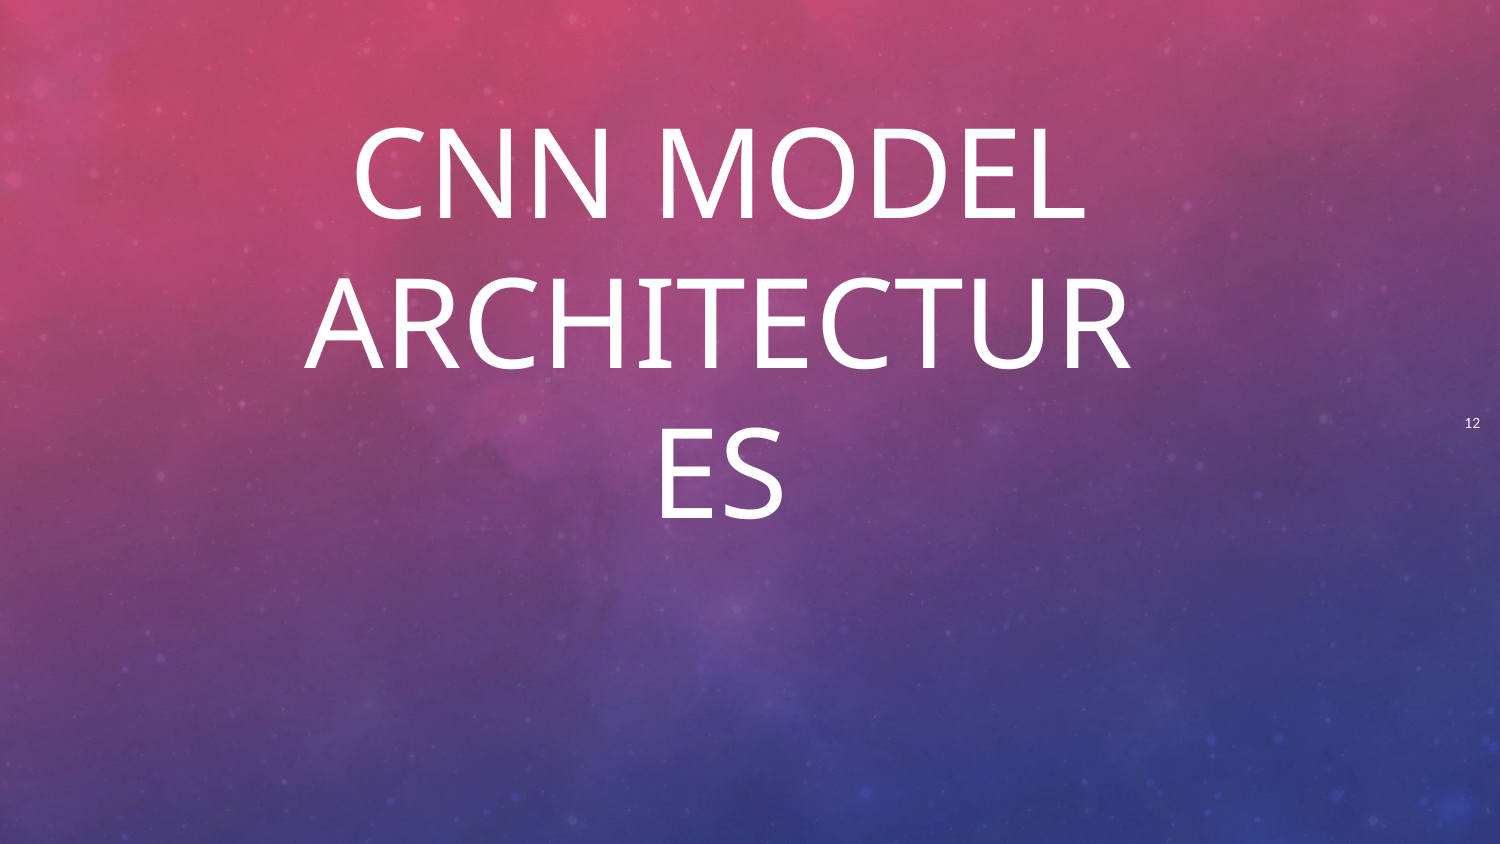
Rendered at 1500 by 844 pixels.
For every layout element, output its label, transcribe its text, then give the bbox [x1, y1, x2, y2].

slide_number 12 [1444, 362, 1500, 482]
title CNN MODEL ARCHITECTURES [271, 191, 1167, 559]
